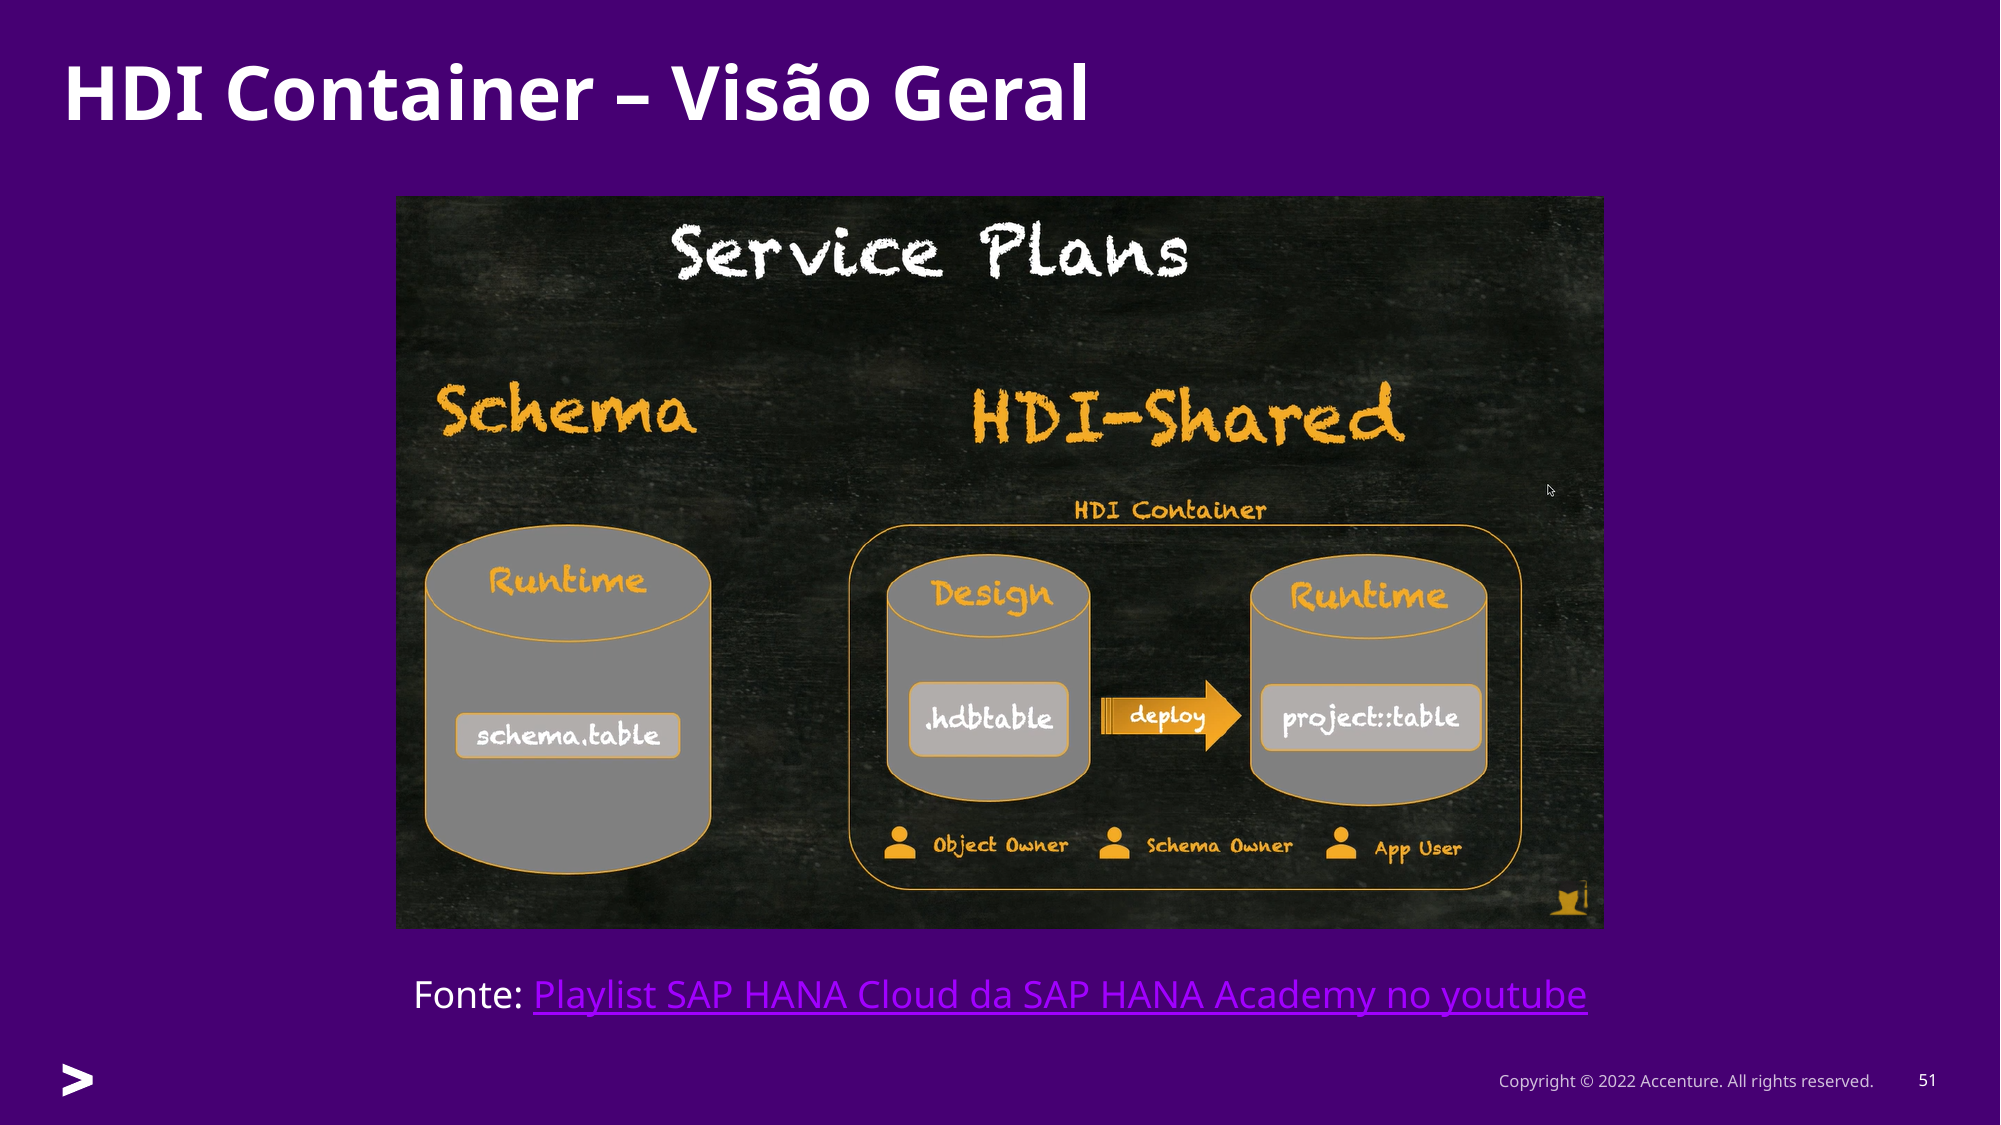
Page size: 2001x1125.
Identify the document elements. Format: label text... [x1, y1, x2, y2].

footer Copyright © 2022 Accenture. All rights reserved. [1200, 1064, 1875, 1097]
text_box Fonte: Playlist SAP HANA Cloud da SAP HANA Academy no youtube [413, 971, 1639, 1032]
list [396, 196, 1604, 929]
title HDI Container – Visão Geral [62, 62, 1938, 225]
slide_number 51 [1883, 1064, 1938, 1098]
